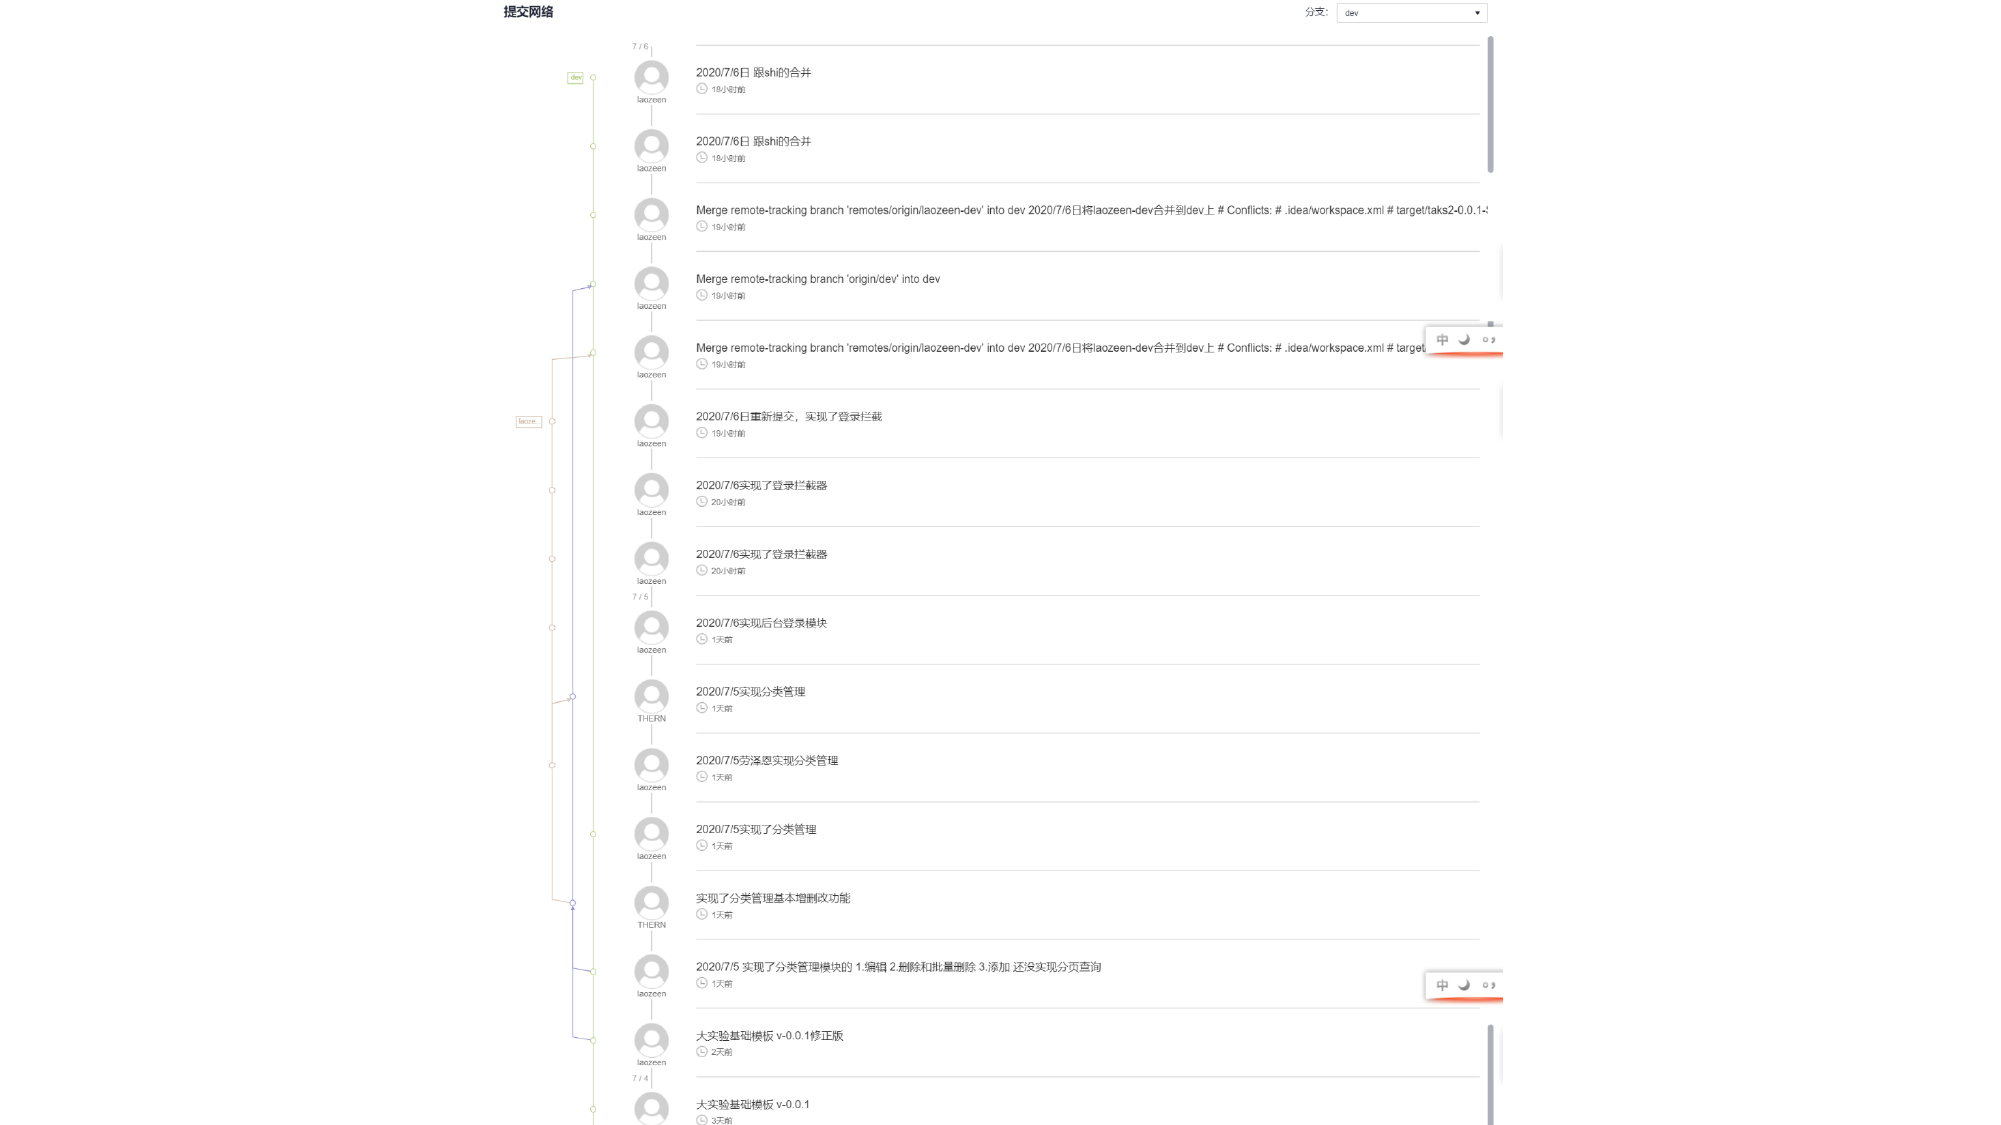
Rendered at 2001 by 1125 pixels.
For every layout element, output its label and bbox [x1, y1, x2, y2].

picture [497, 0, 1503, 1125]
